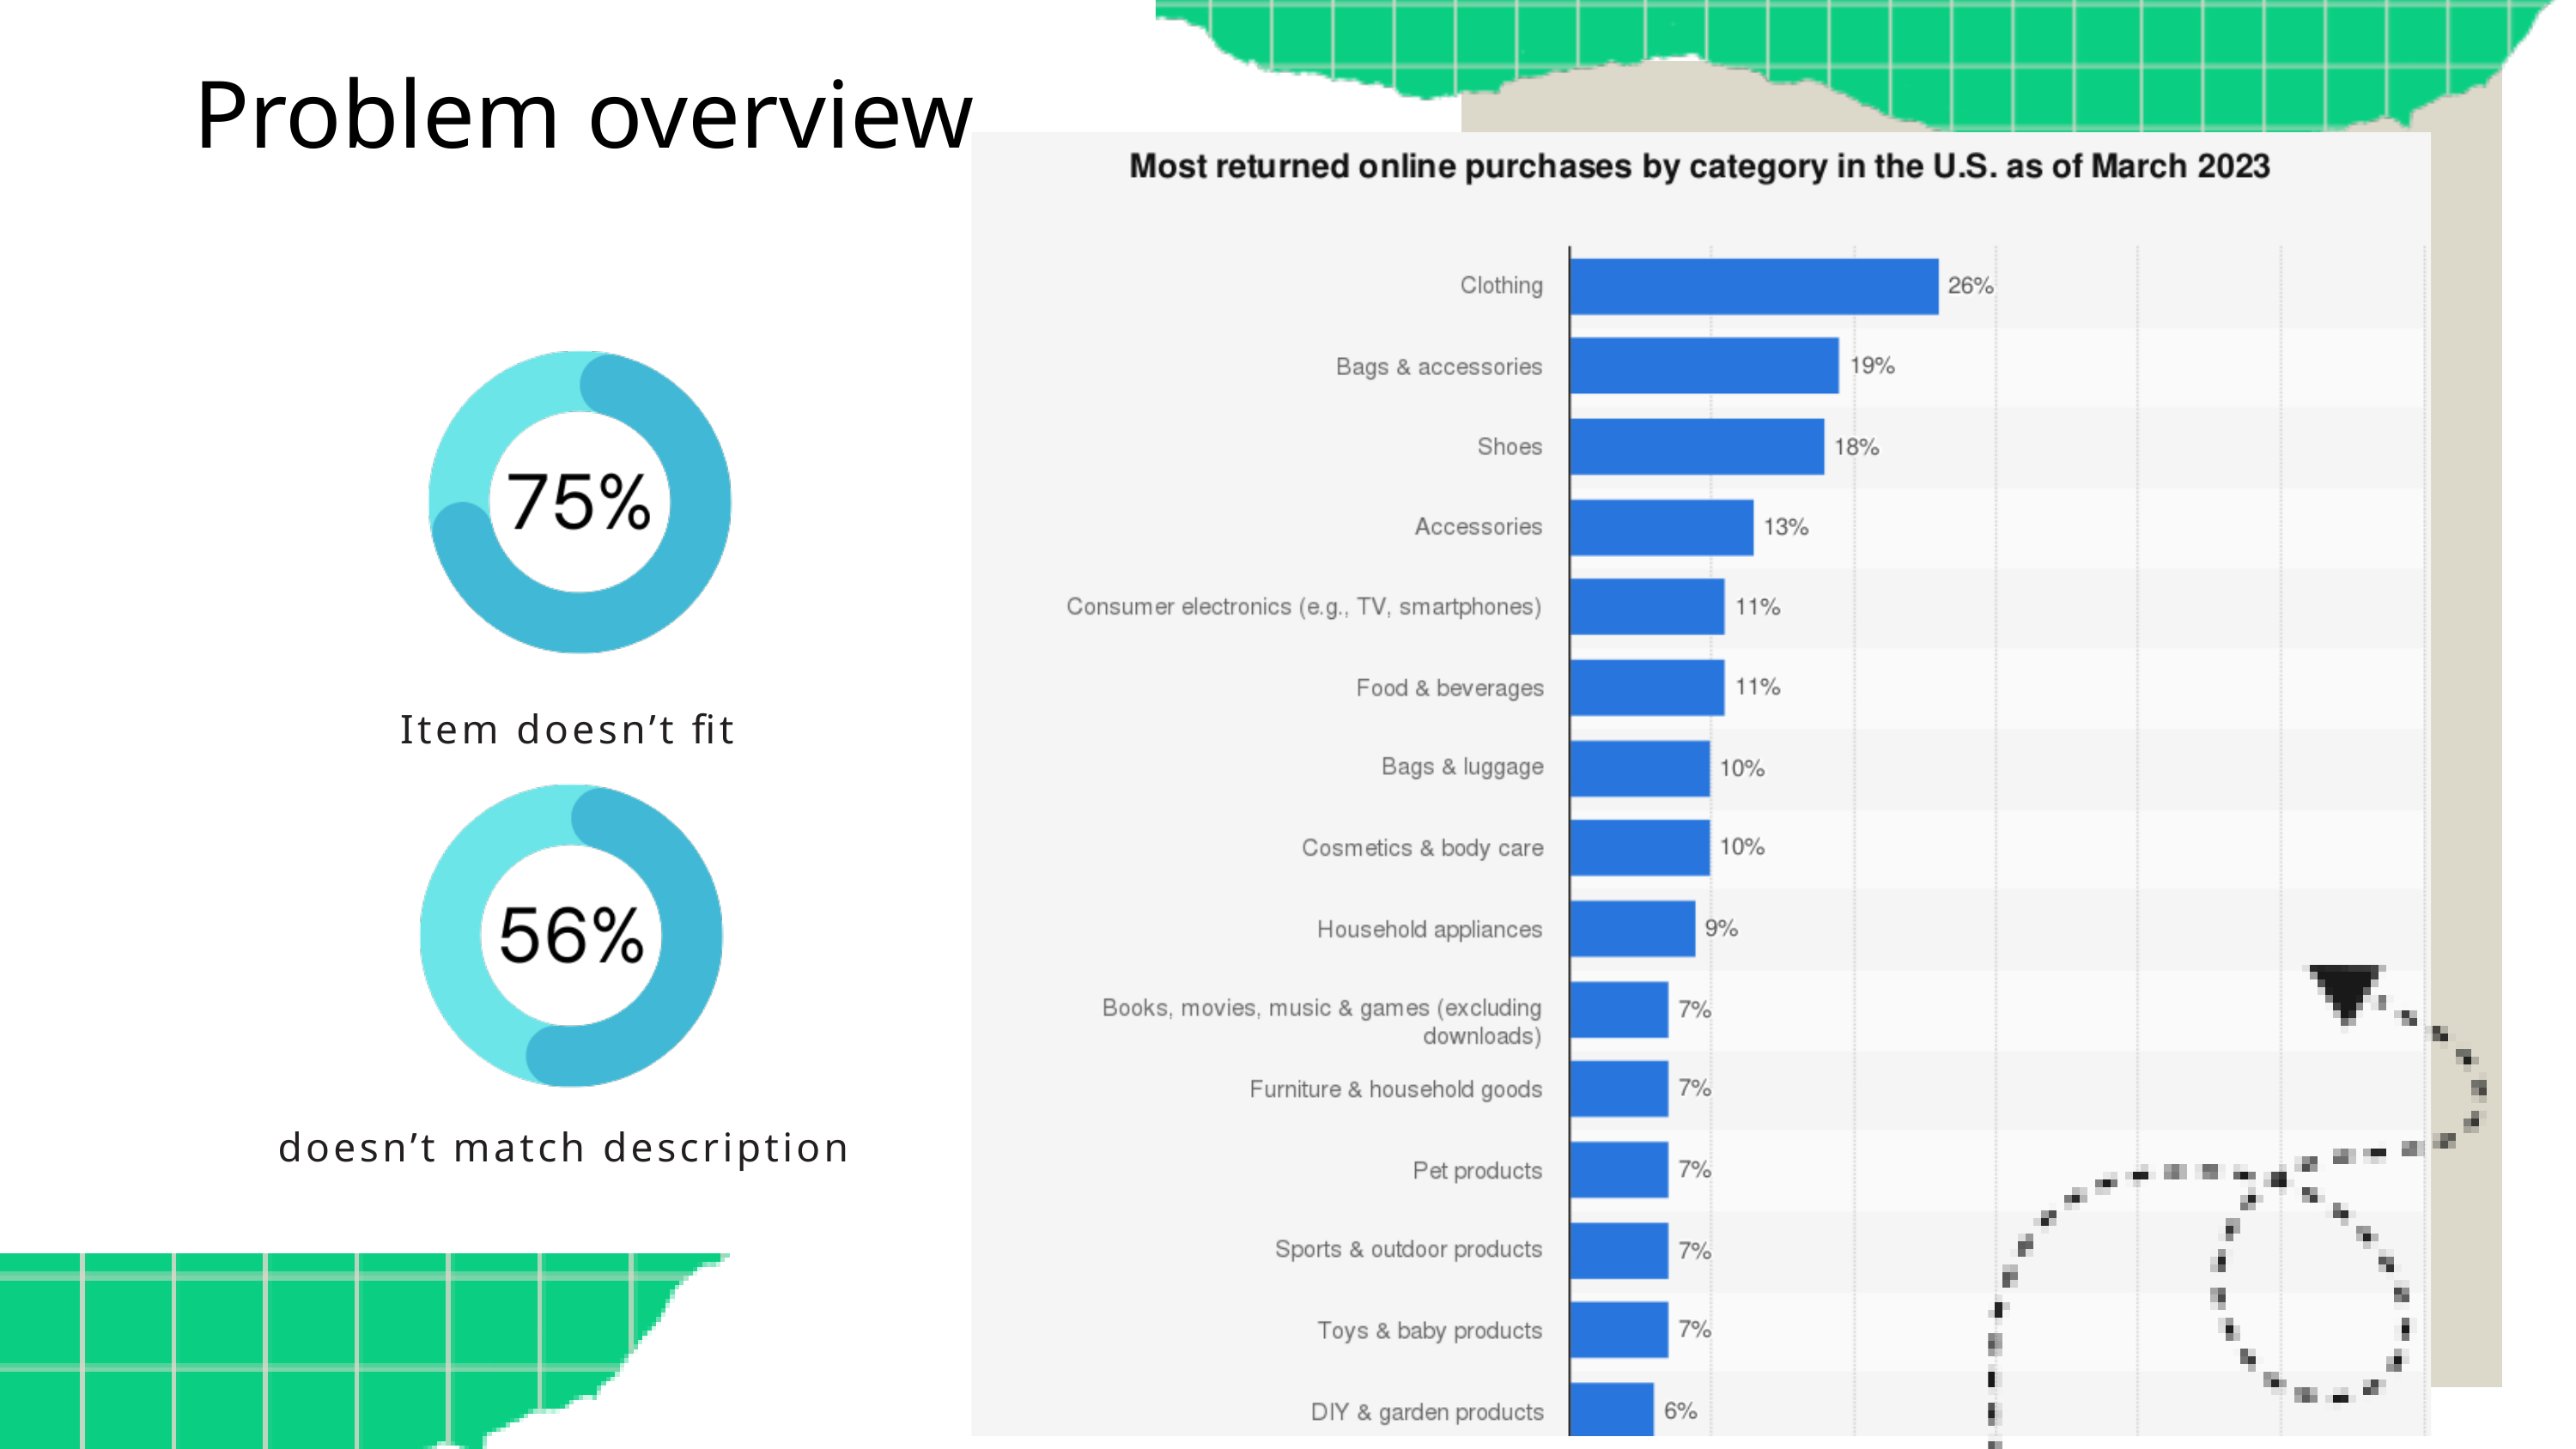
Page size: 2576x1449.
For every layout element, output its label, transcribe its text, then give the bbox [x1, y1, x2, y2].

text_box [1461, 61, 2503, 1388]
text_box doesn’t match description [277, 1115, 874, 1170]
text_box [1155, 0, 2576, 187]
text_box [1988, 1396, 2487, 1449]
picture [398, 319, 762, 682]
picture [390, 753, 753, 1117]
text_box Problem overview [67, 36, 1077, 167]
text_box [971, 132, 1988, 1436]
text_box [0, 1253, 730, 1449]
text_box Item doesn’t fit [400, 696, 760, 752]
